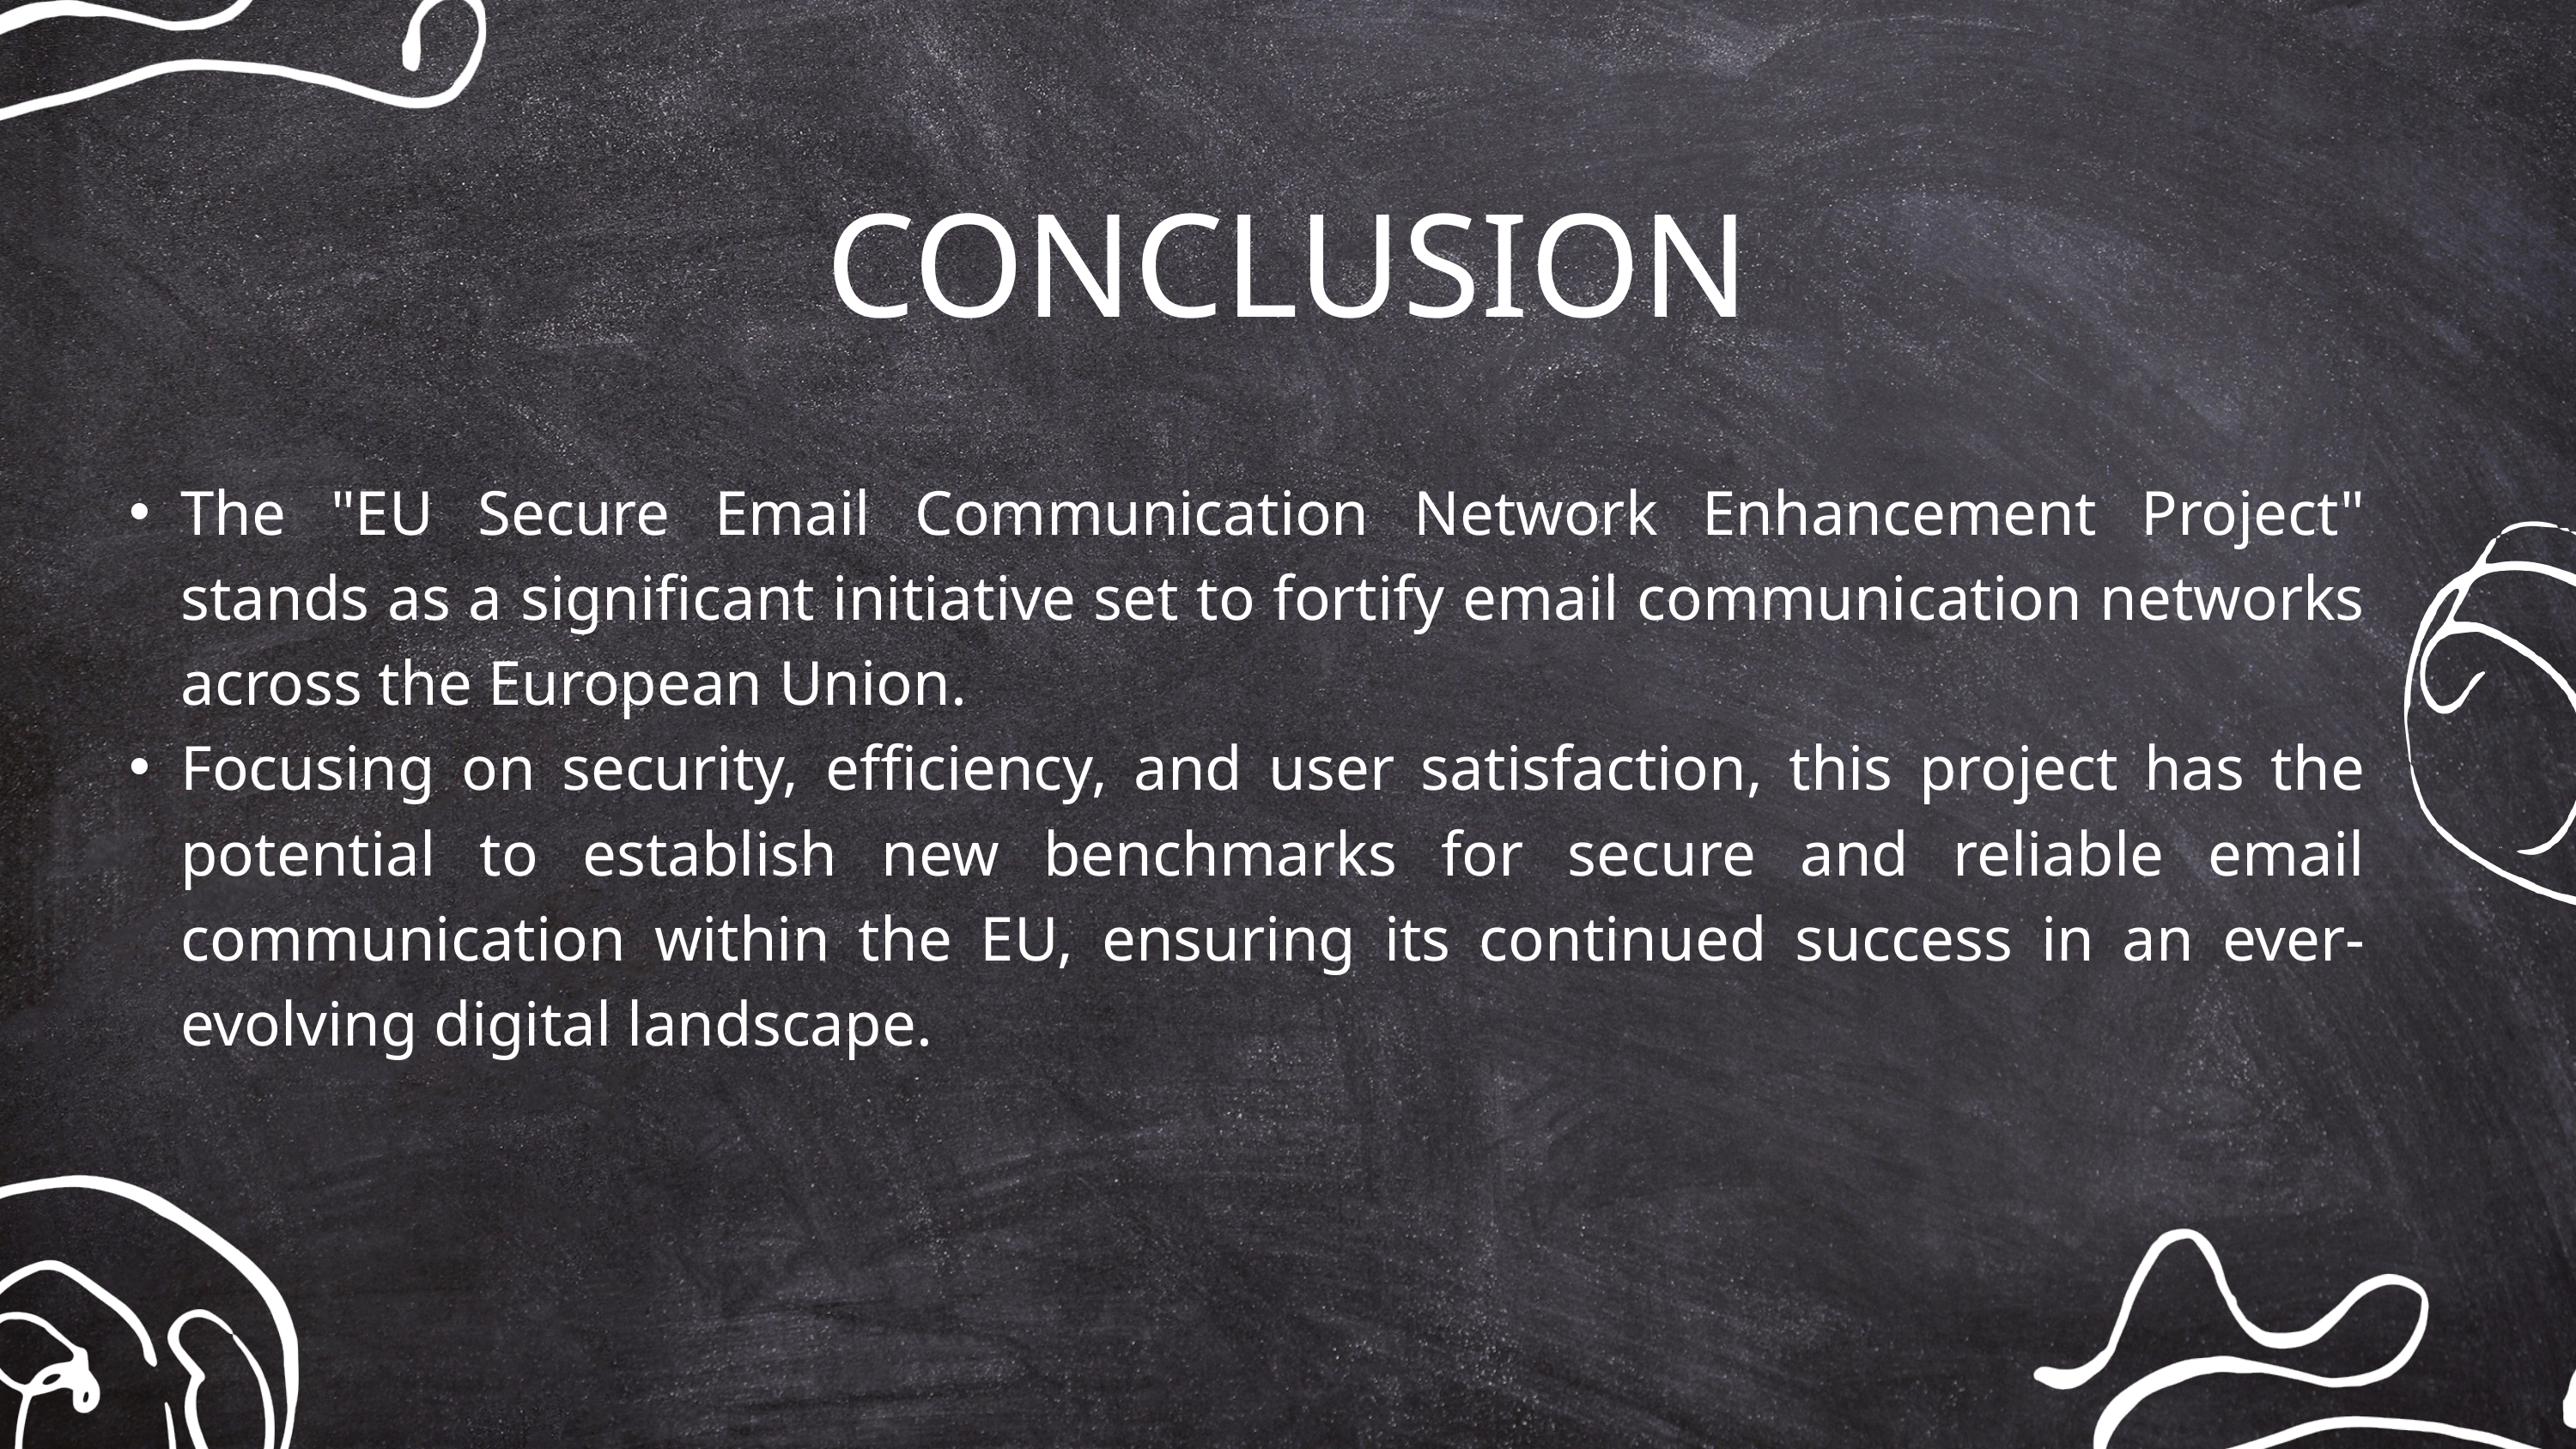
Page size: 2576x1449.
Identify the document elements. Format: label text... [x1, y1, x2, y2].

text_box [0, 0, 488, 126]
text_box CONCLUSION [326, 185, 2250, 346]
text_box [0, 1173, 309, 1449]
text_box [0, 0, 2576, 1449]
text_box The "EU Secure Email Communication Network Enhancement Project" stands as a significant initiative set to fortify email communication networks across the European Union. Focusing on security, efficiency, and user satisfaction, this project has the potential to establish new benchmarks for secure and reliable email communication within the EU, ensuring its continued success in an ever-evolving digital landscape. [76, 462, 2367, 1058]
text_box [2403, 520, 2576, 928]
text_box [2033, 1228, 2576, 1449]
